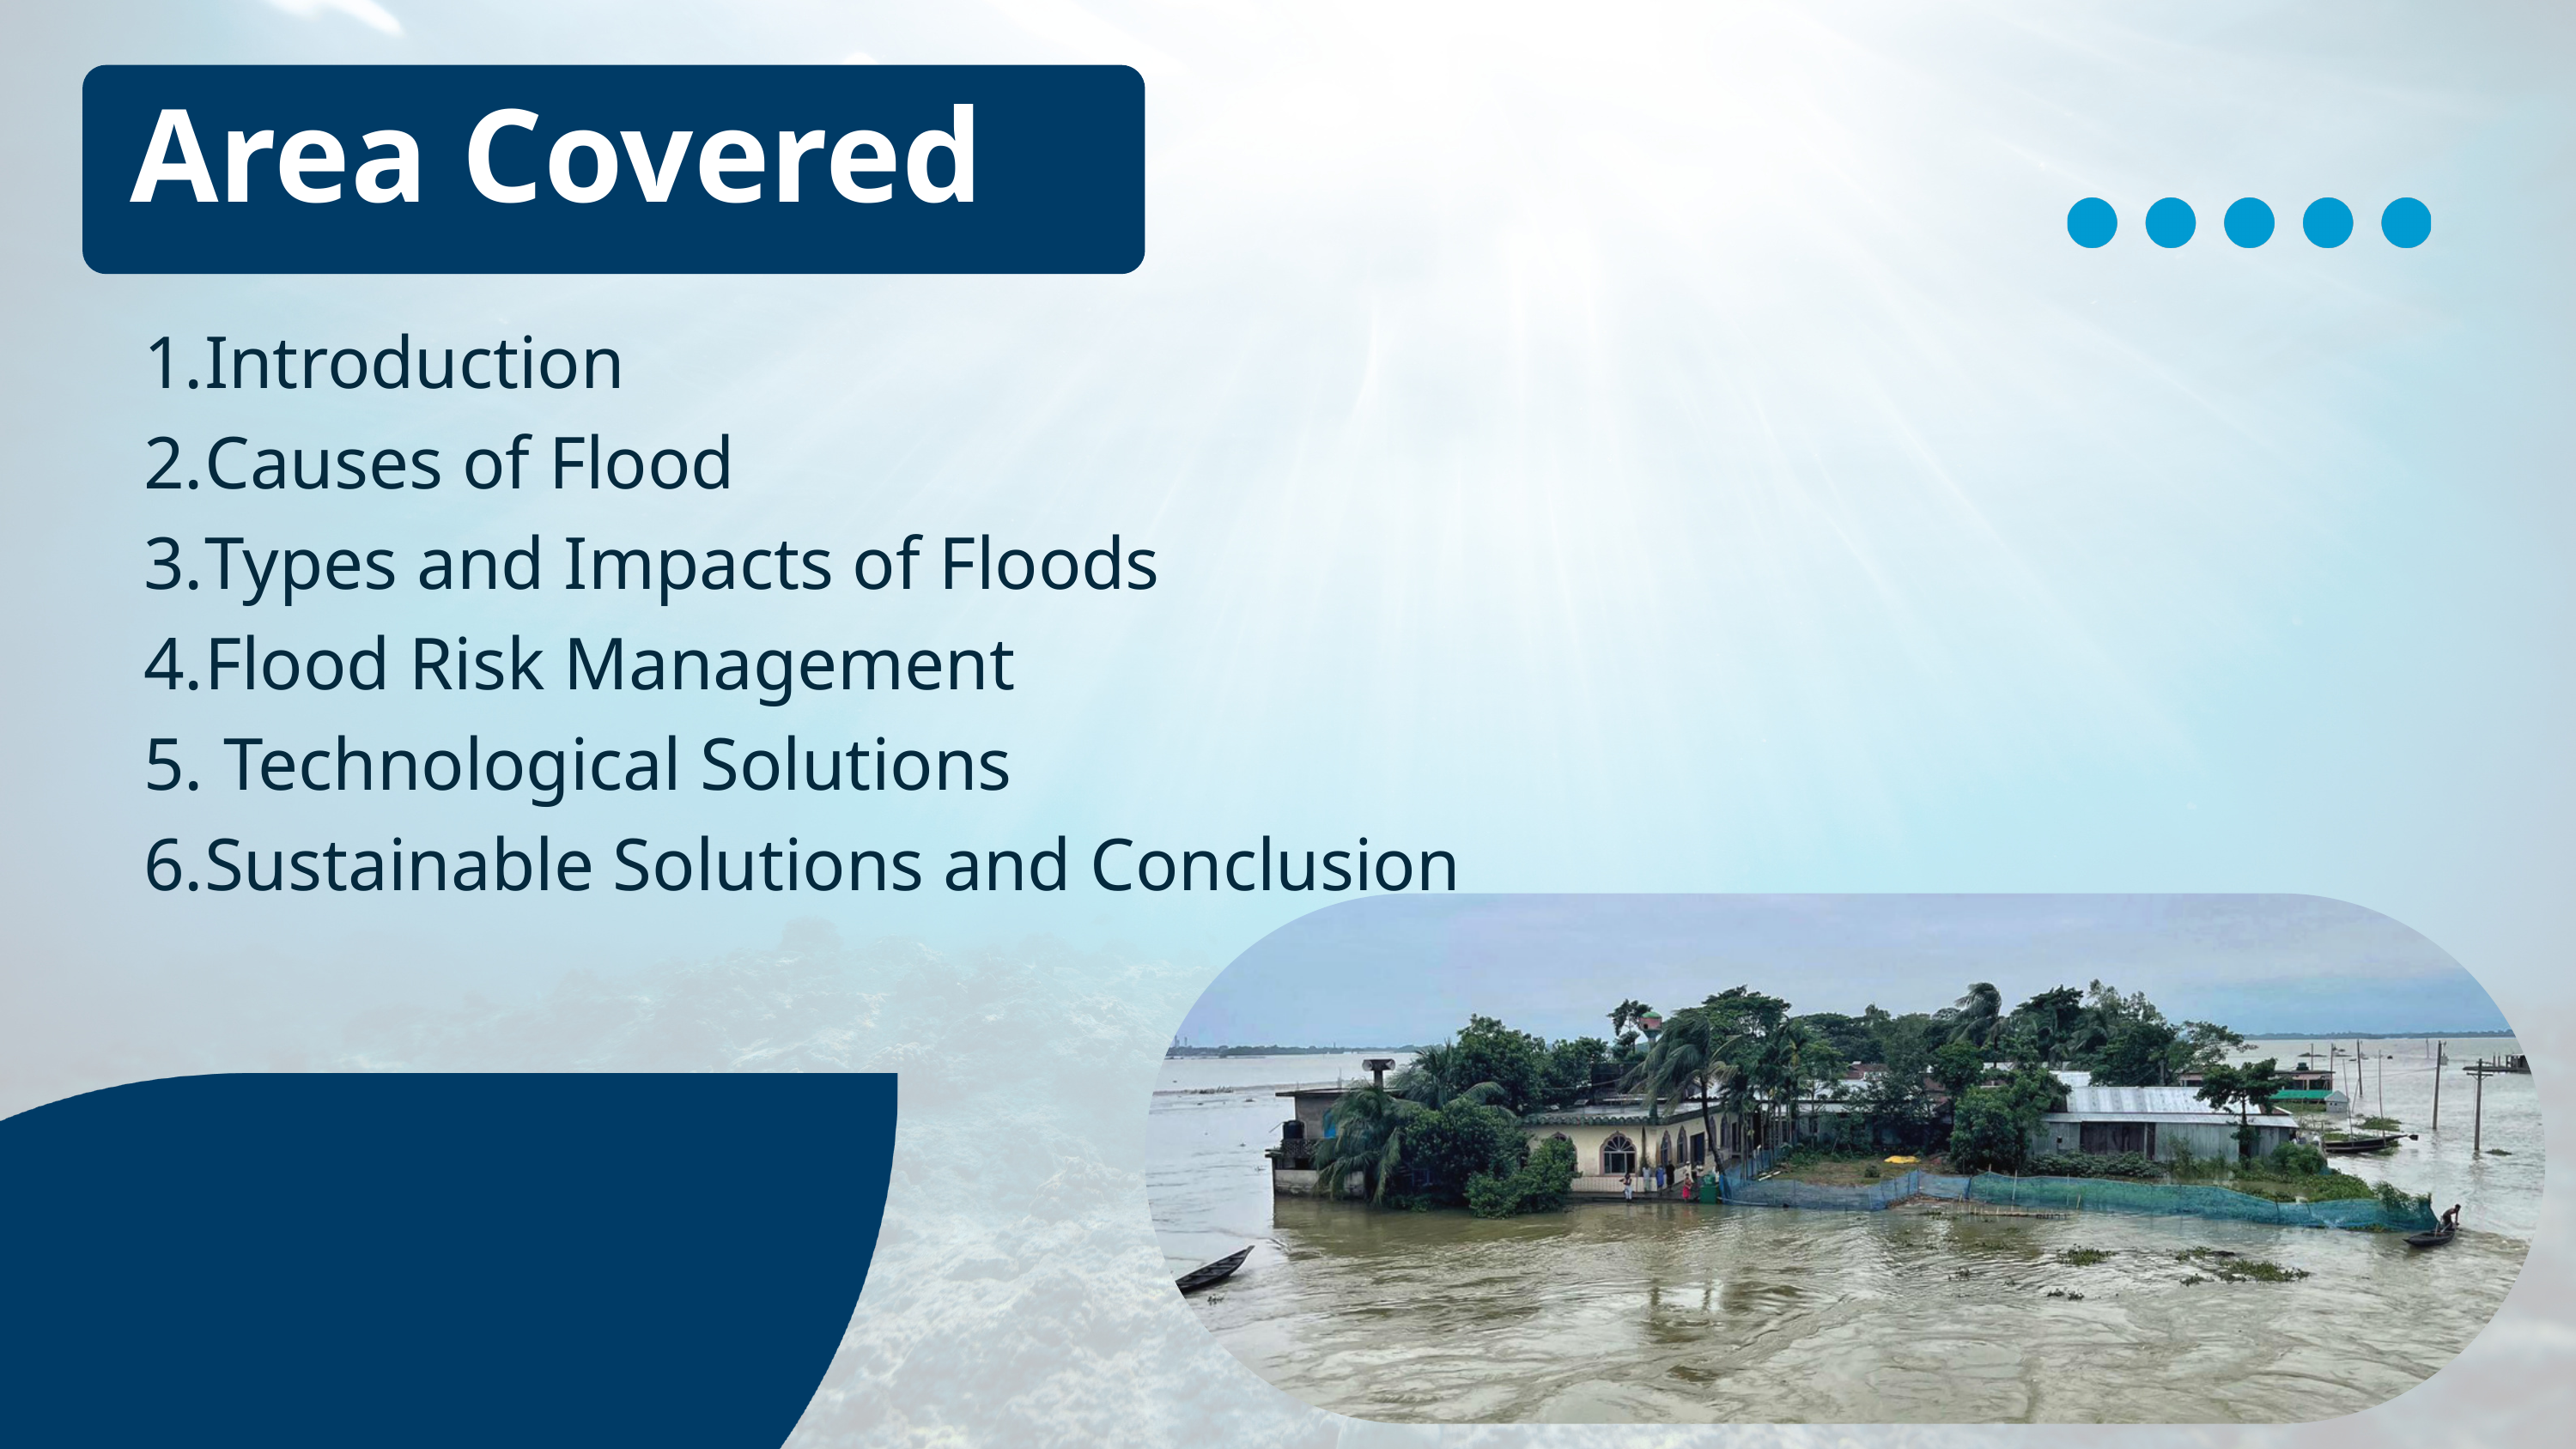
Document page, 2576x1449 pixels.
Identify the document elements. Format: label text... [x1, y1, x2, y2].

text_box [0, 1073, 898, 1449]
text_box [82, 64, 1145, 275]
text_box [2067, 197, 2432, 248]
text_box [1145, 893, 2546, 1424]
text_box Introduction Causes of Flood Types and Impacts of Floods Flood Risk Management Technological Solutions Sustainable Solutions and Conclusion [82, 301, 1642, 906]
text_box [0, 0, 2576, 1449]
